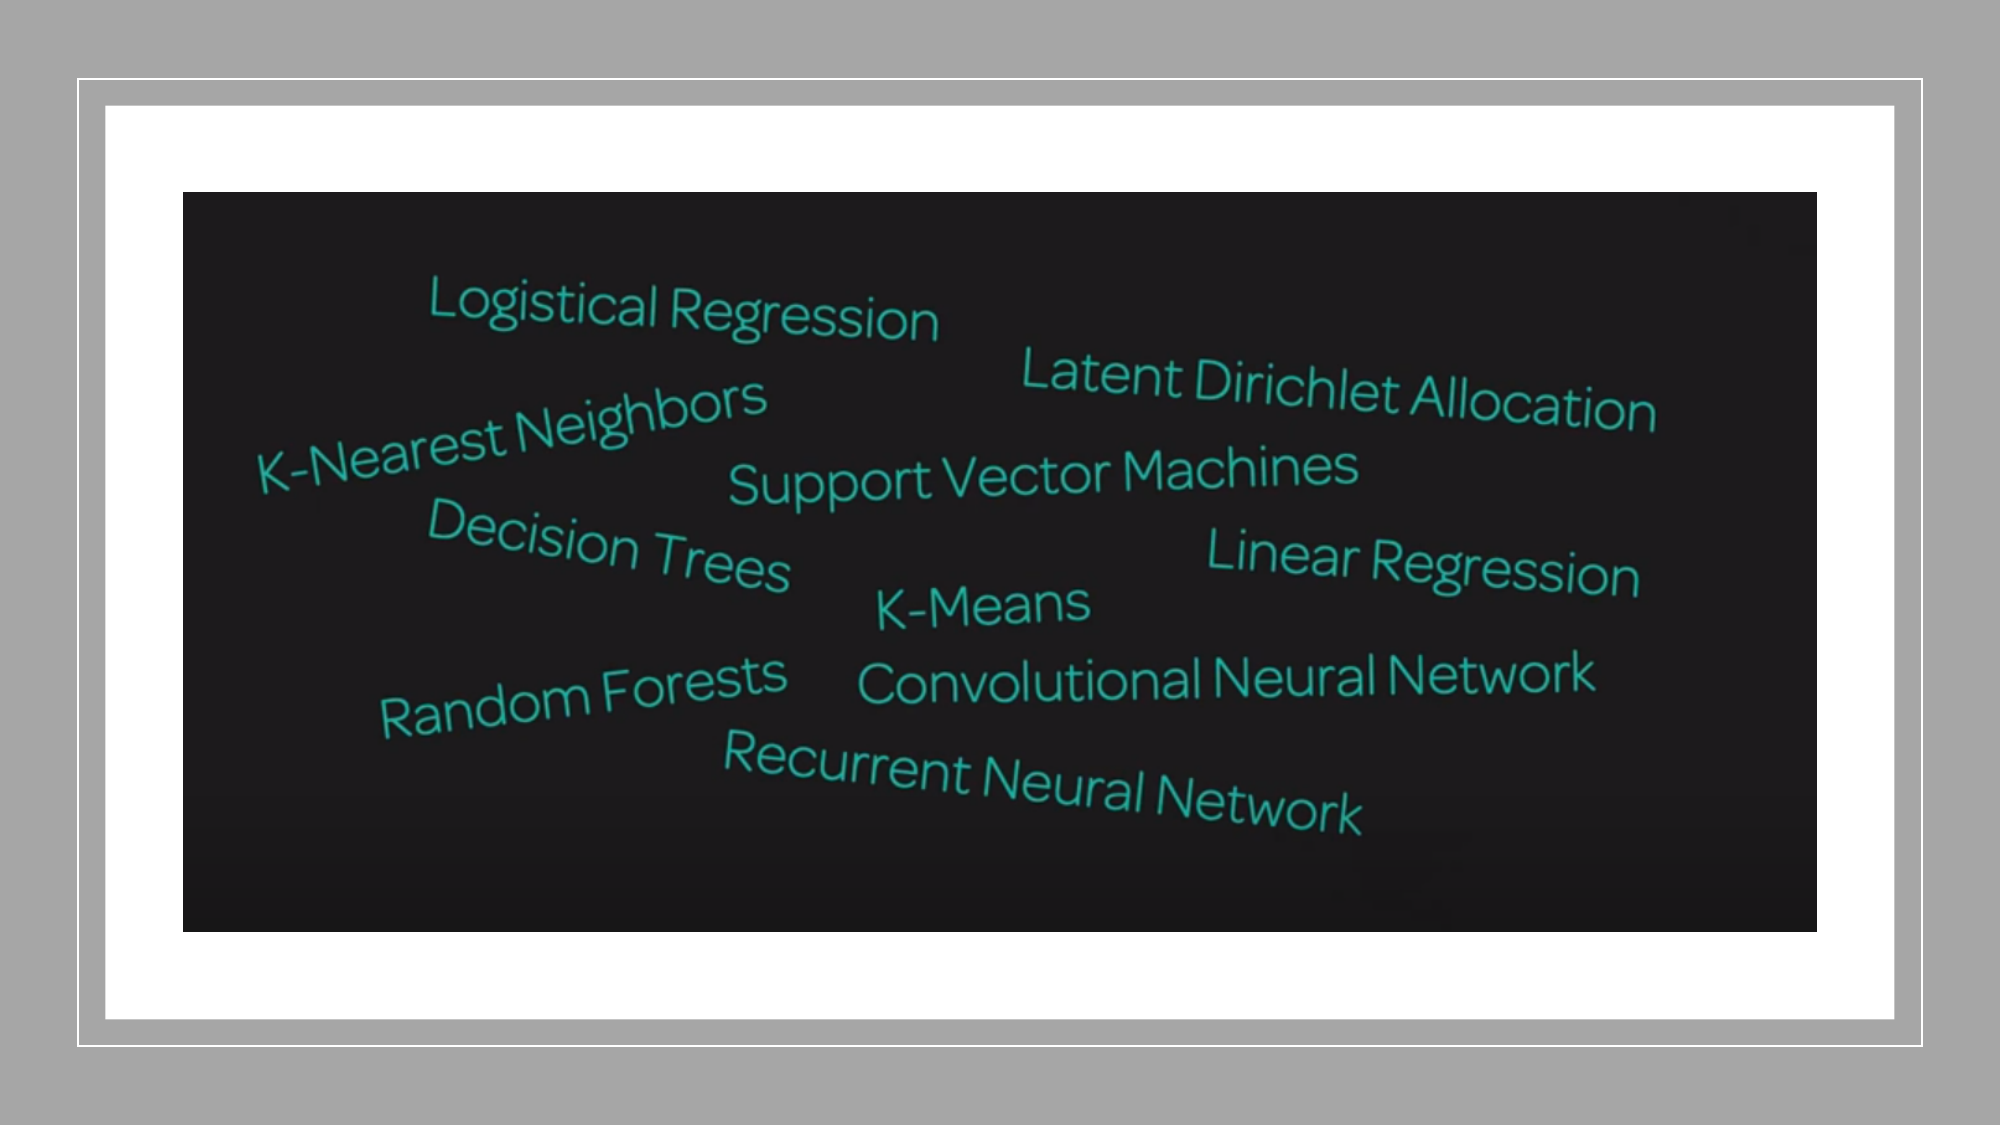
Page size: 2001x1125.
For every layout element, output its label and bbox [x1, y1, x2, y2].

text_box [0, 0, 2000, 1125]
text_box [77, 78, 1923, 1047]
picture [183, 192, 1817, 932]
text_box [104, 104, 1895, 1020]
